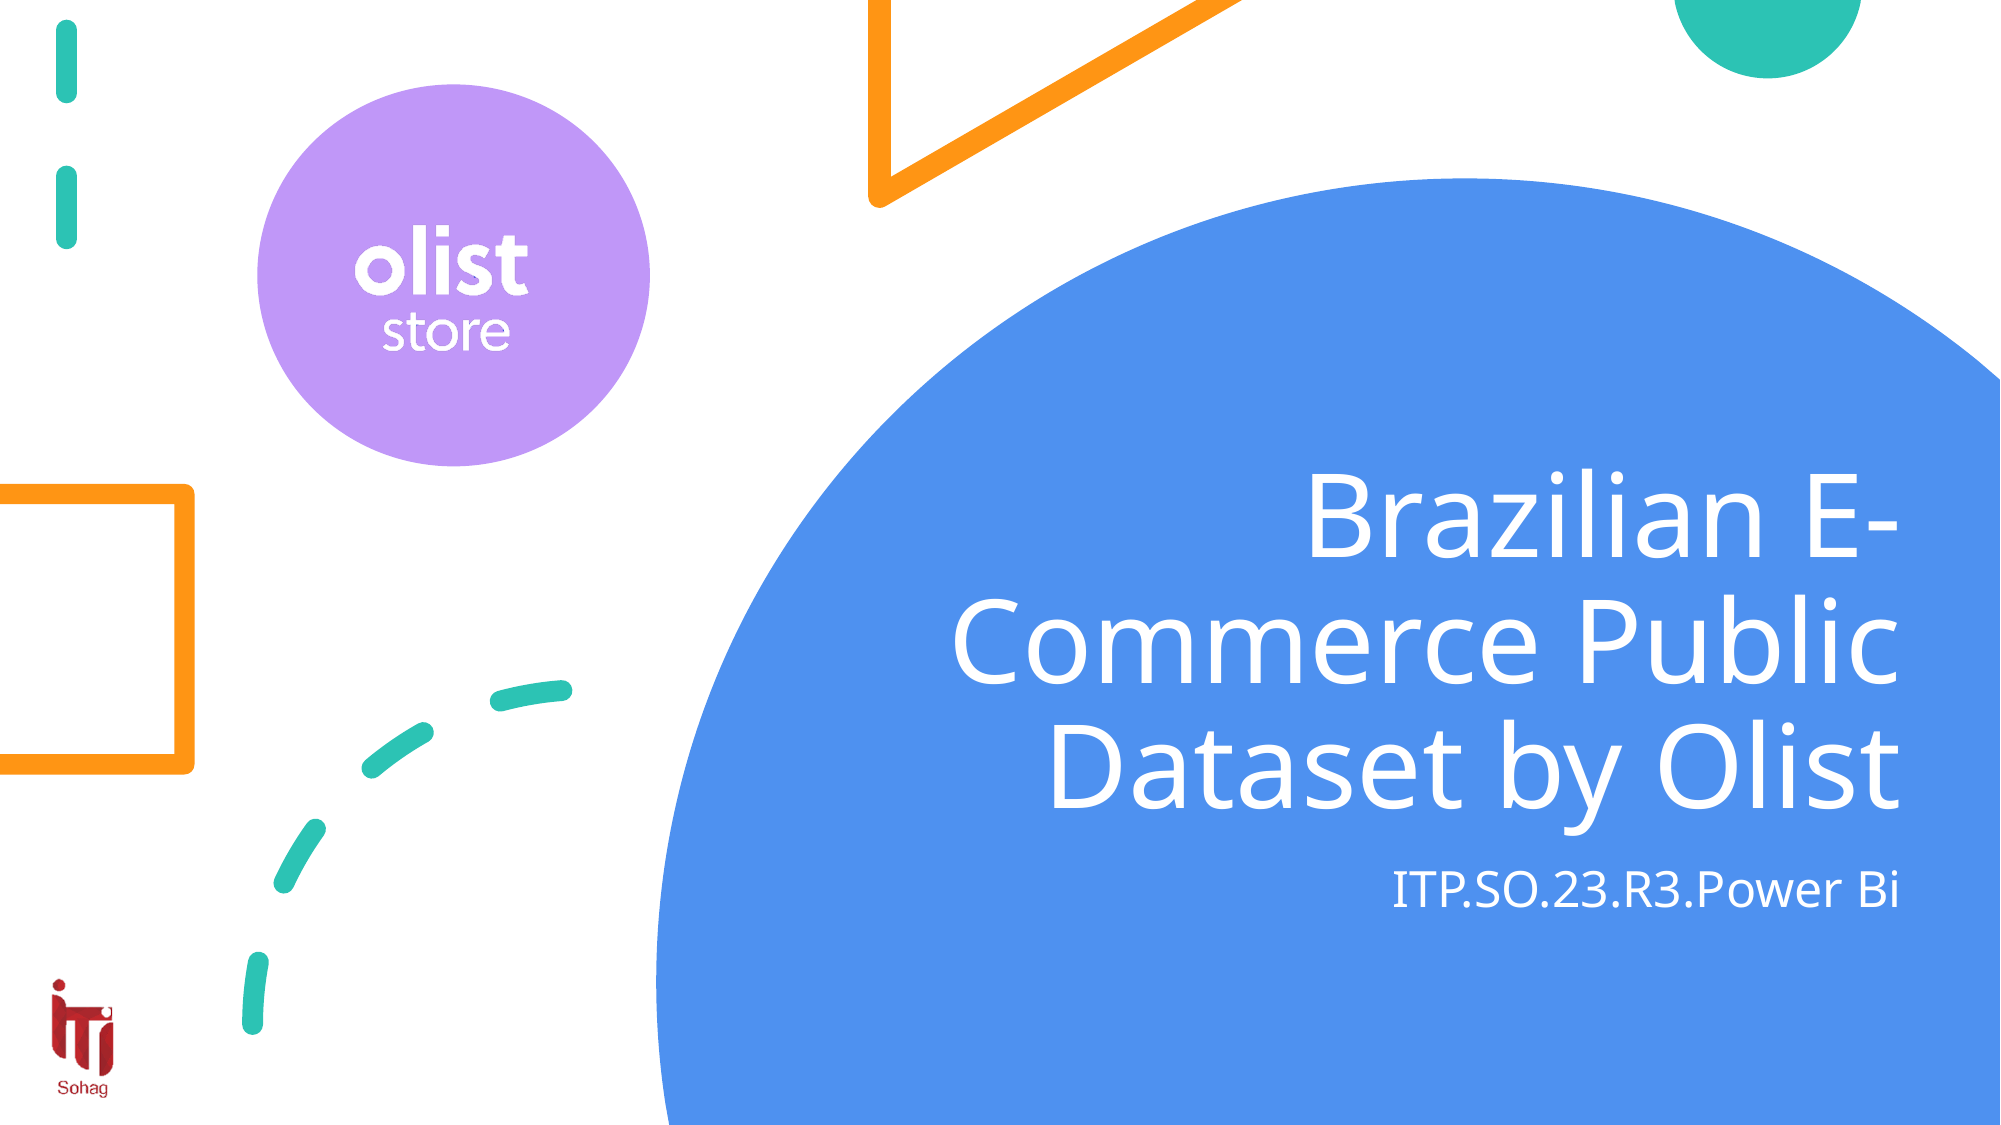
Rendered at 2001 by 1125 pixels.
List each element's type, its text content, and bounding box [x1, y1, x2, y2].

subtitle ITP.SO.23.R3.Power Bi [835, 856, 1917, 1020]
picture [308, 214, 575, 365]
picture [11, 970, 155, 1113]
title Brazilian E-Commerce Public Dataset by Olist [835, 450, 1917, 842]
